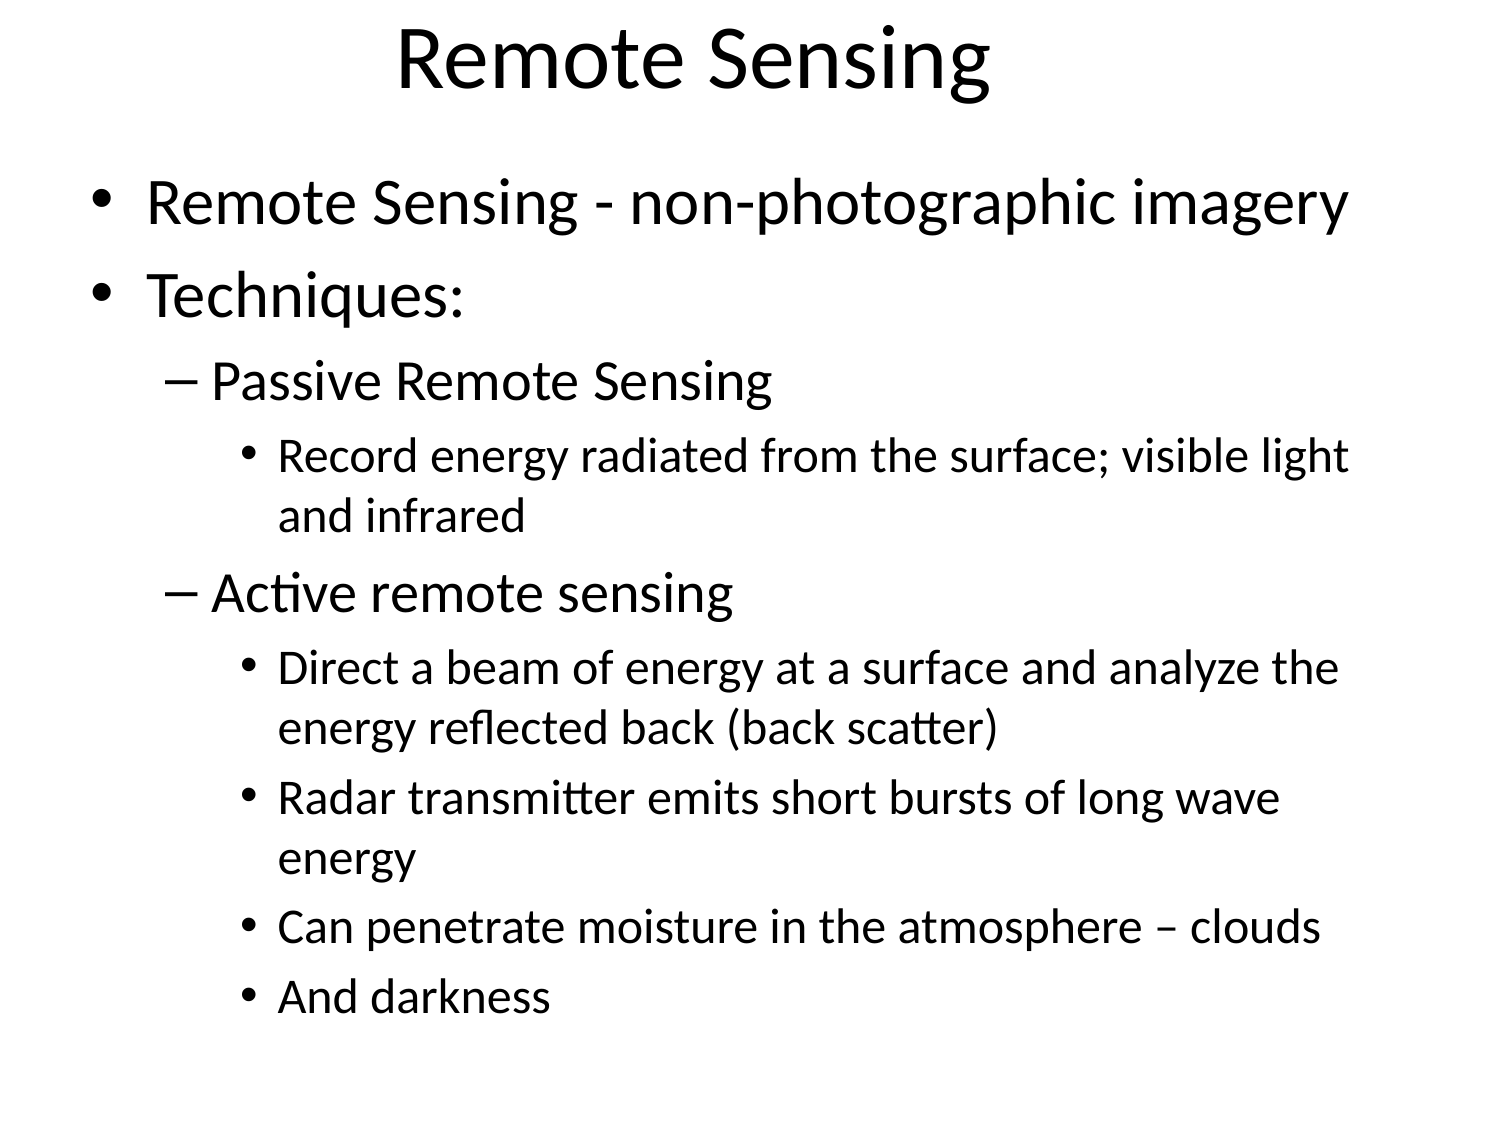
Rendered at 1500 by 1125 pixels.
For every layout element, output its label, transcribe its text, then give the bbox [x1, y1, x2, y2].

title Remote Sensing [75, 0, 1313, 149]
list Remote Sensing - non-photographic imagery Techniques: Passive Remote Sensing Record energy radiated from the surface; visible light and infrared Active remote sensing Direct a beam of energy at a surface and analyze the energy reflected back (back scatter) Radar transmitter emits short bursts of long wave energy Can penetrate moisture in the atmosphere – clouds And darkness [75, 149, 1425, 1063]
